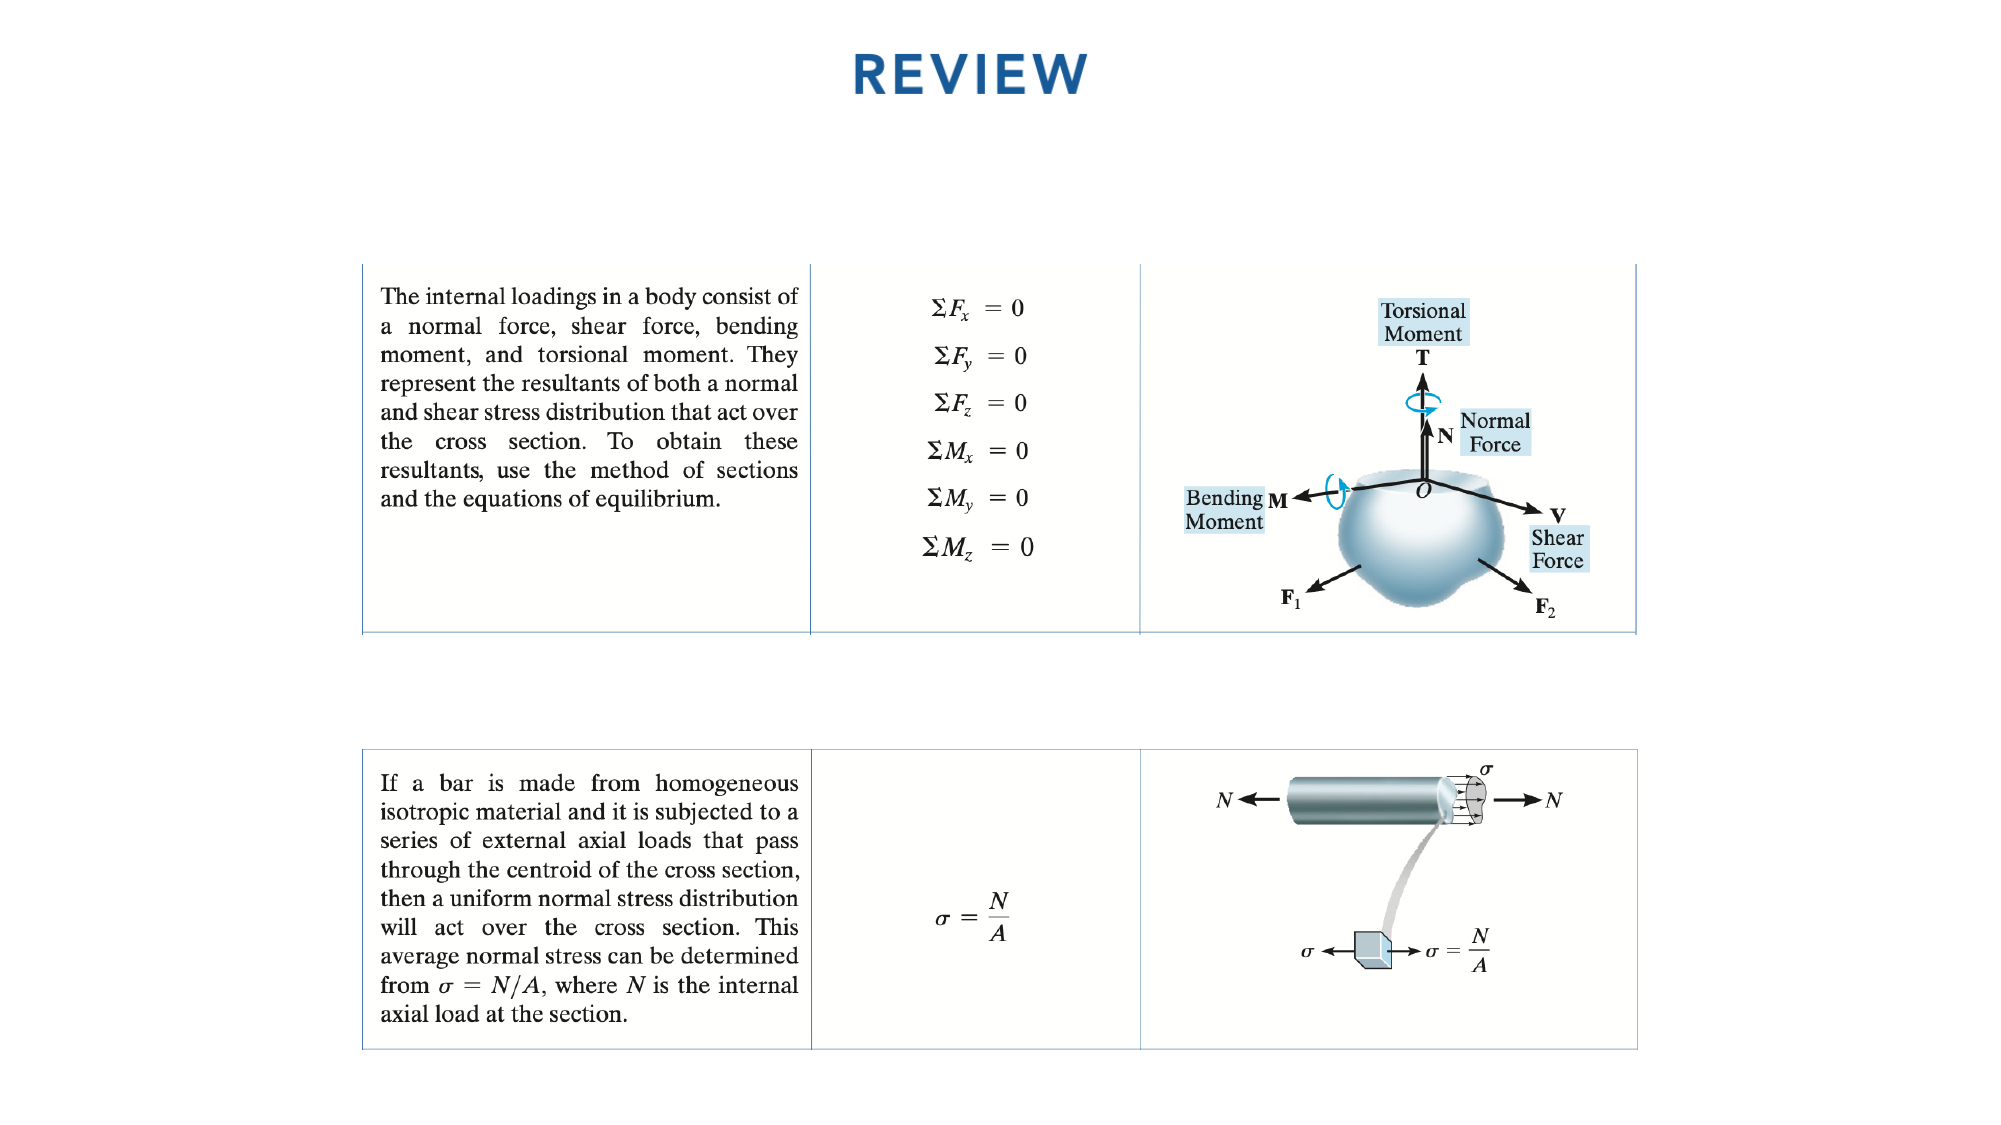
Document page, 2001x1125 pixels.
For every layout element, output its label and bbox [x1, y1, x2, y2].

picture [362, 749, 1638, 1050]
picture [840, 34, 1109, 116]
picture [362, 264, 1638, 635]
